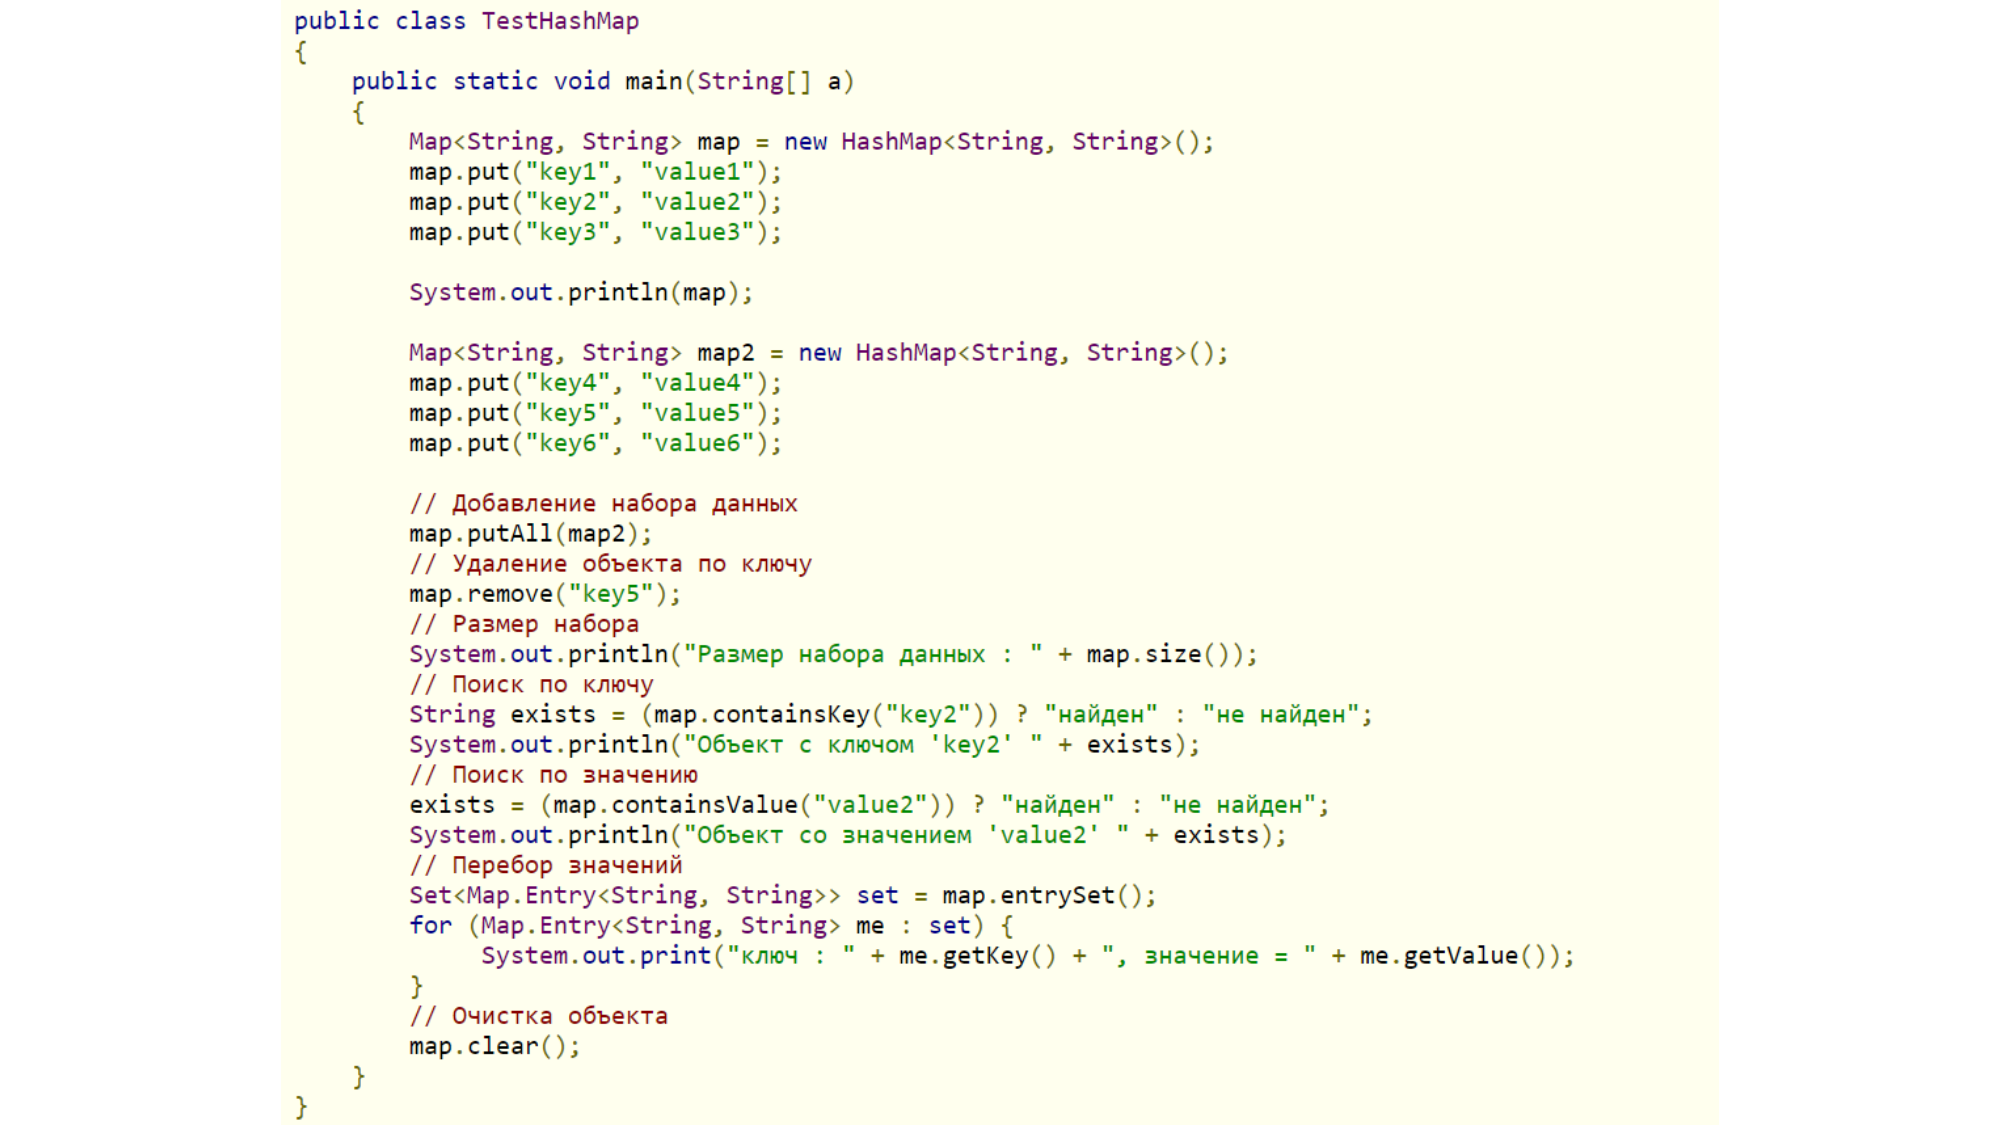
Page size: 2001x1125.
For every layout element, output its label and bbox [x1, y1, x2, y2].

picture [281, 0, 1719, 1125]
